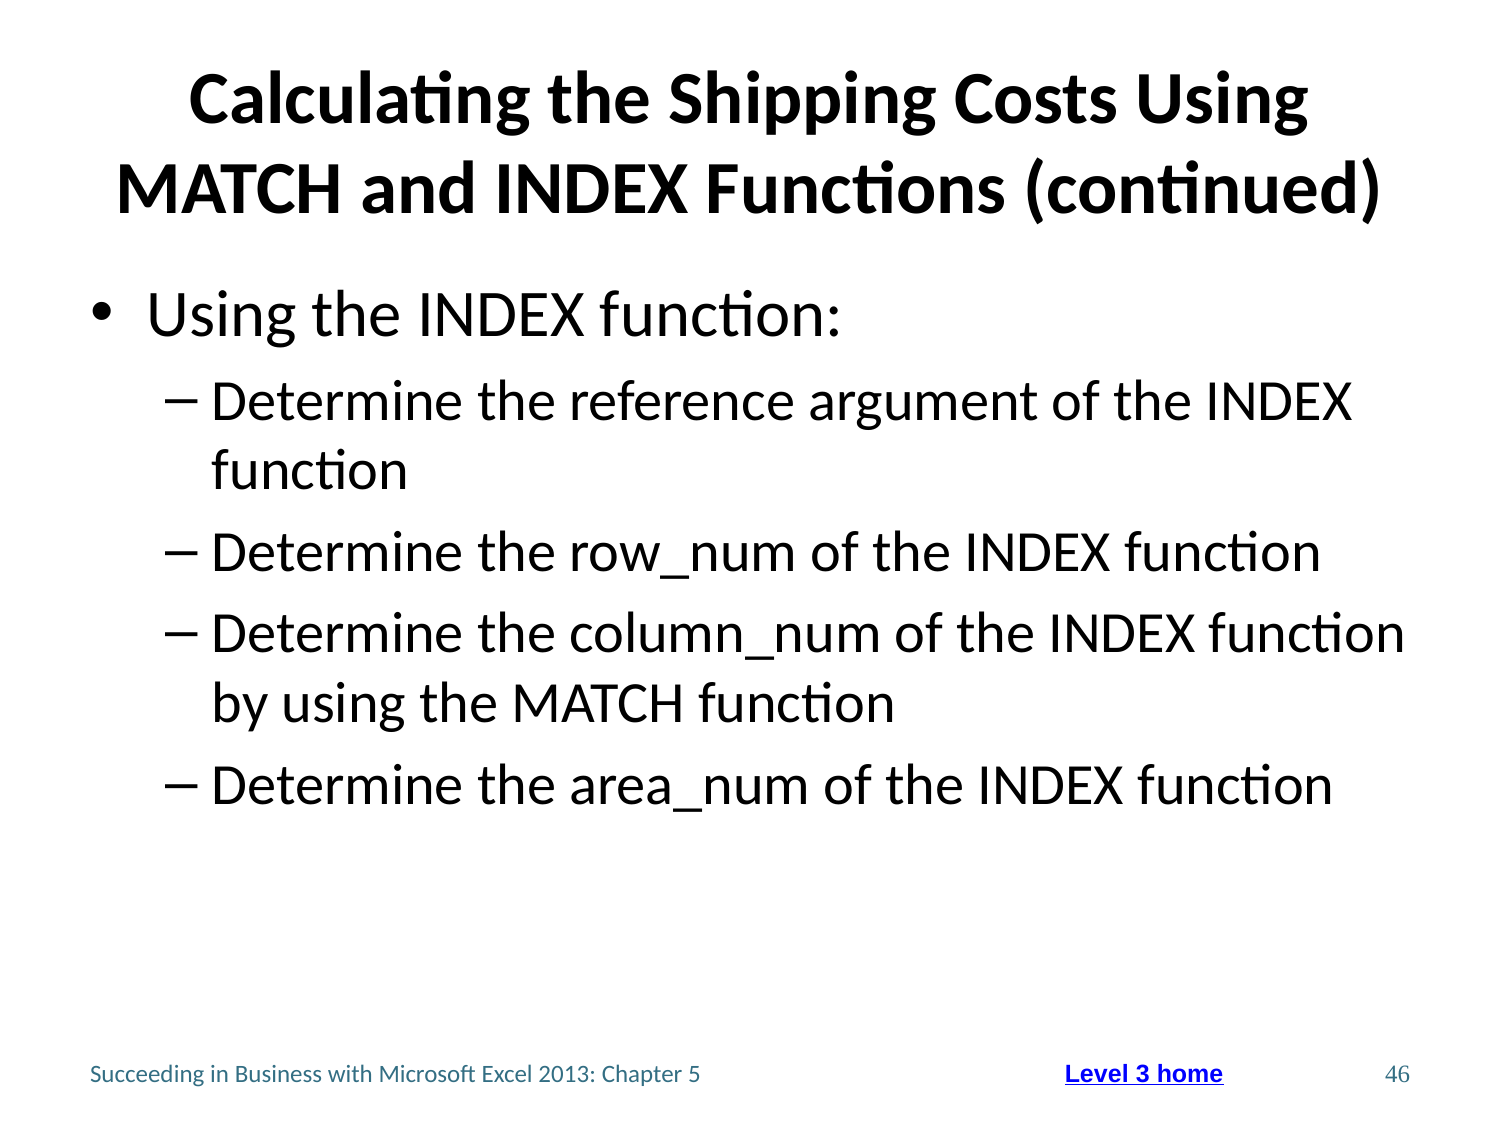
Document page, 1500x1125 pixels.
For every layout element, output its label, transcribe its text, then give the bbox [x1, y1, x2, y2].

list Using the INDEX function: Determine the reference argument of the INDEX function Determine the row_num of the INDEX function Determine the column_num of the INDEX function by using the MATCH function Determine the area_num of the INDEX function [75, 262, 1425, 1005]
title Calculating the Shipping Costs Using MATCH and INDEX Functions (continued) [75, 45, 1425, 233]
footer Succeeding in Business with Microsoft Excel 2013: Chapter 5 [75, 1042, 963, 1103]
text_box Level 3 home [1049, 1050, 1288, 1095]
slide_number 46 [1074, 1042, 1425, 1103]
